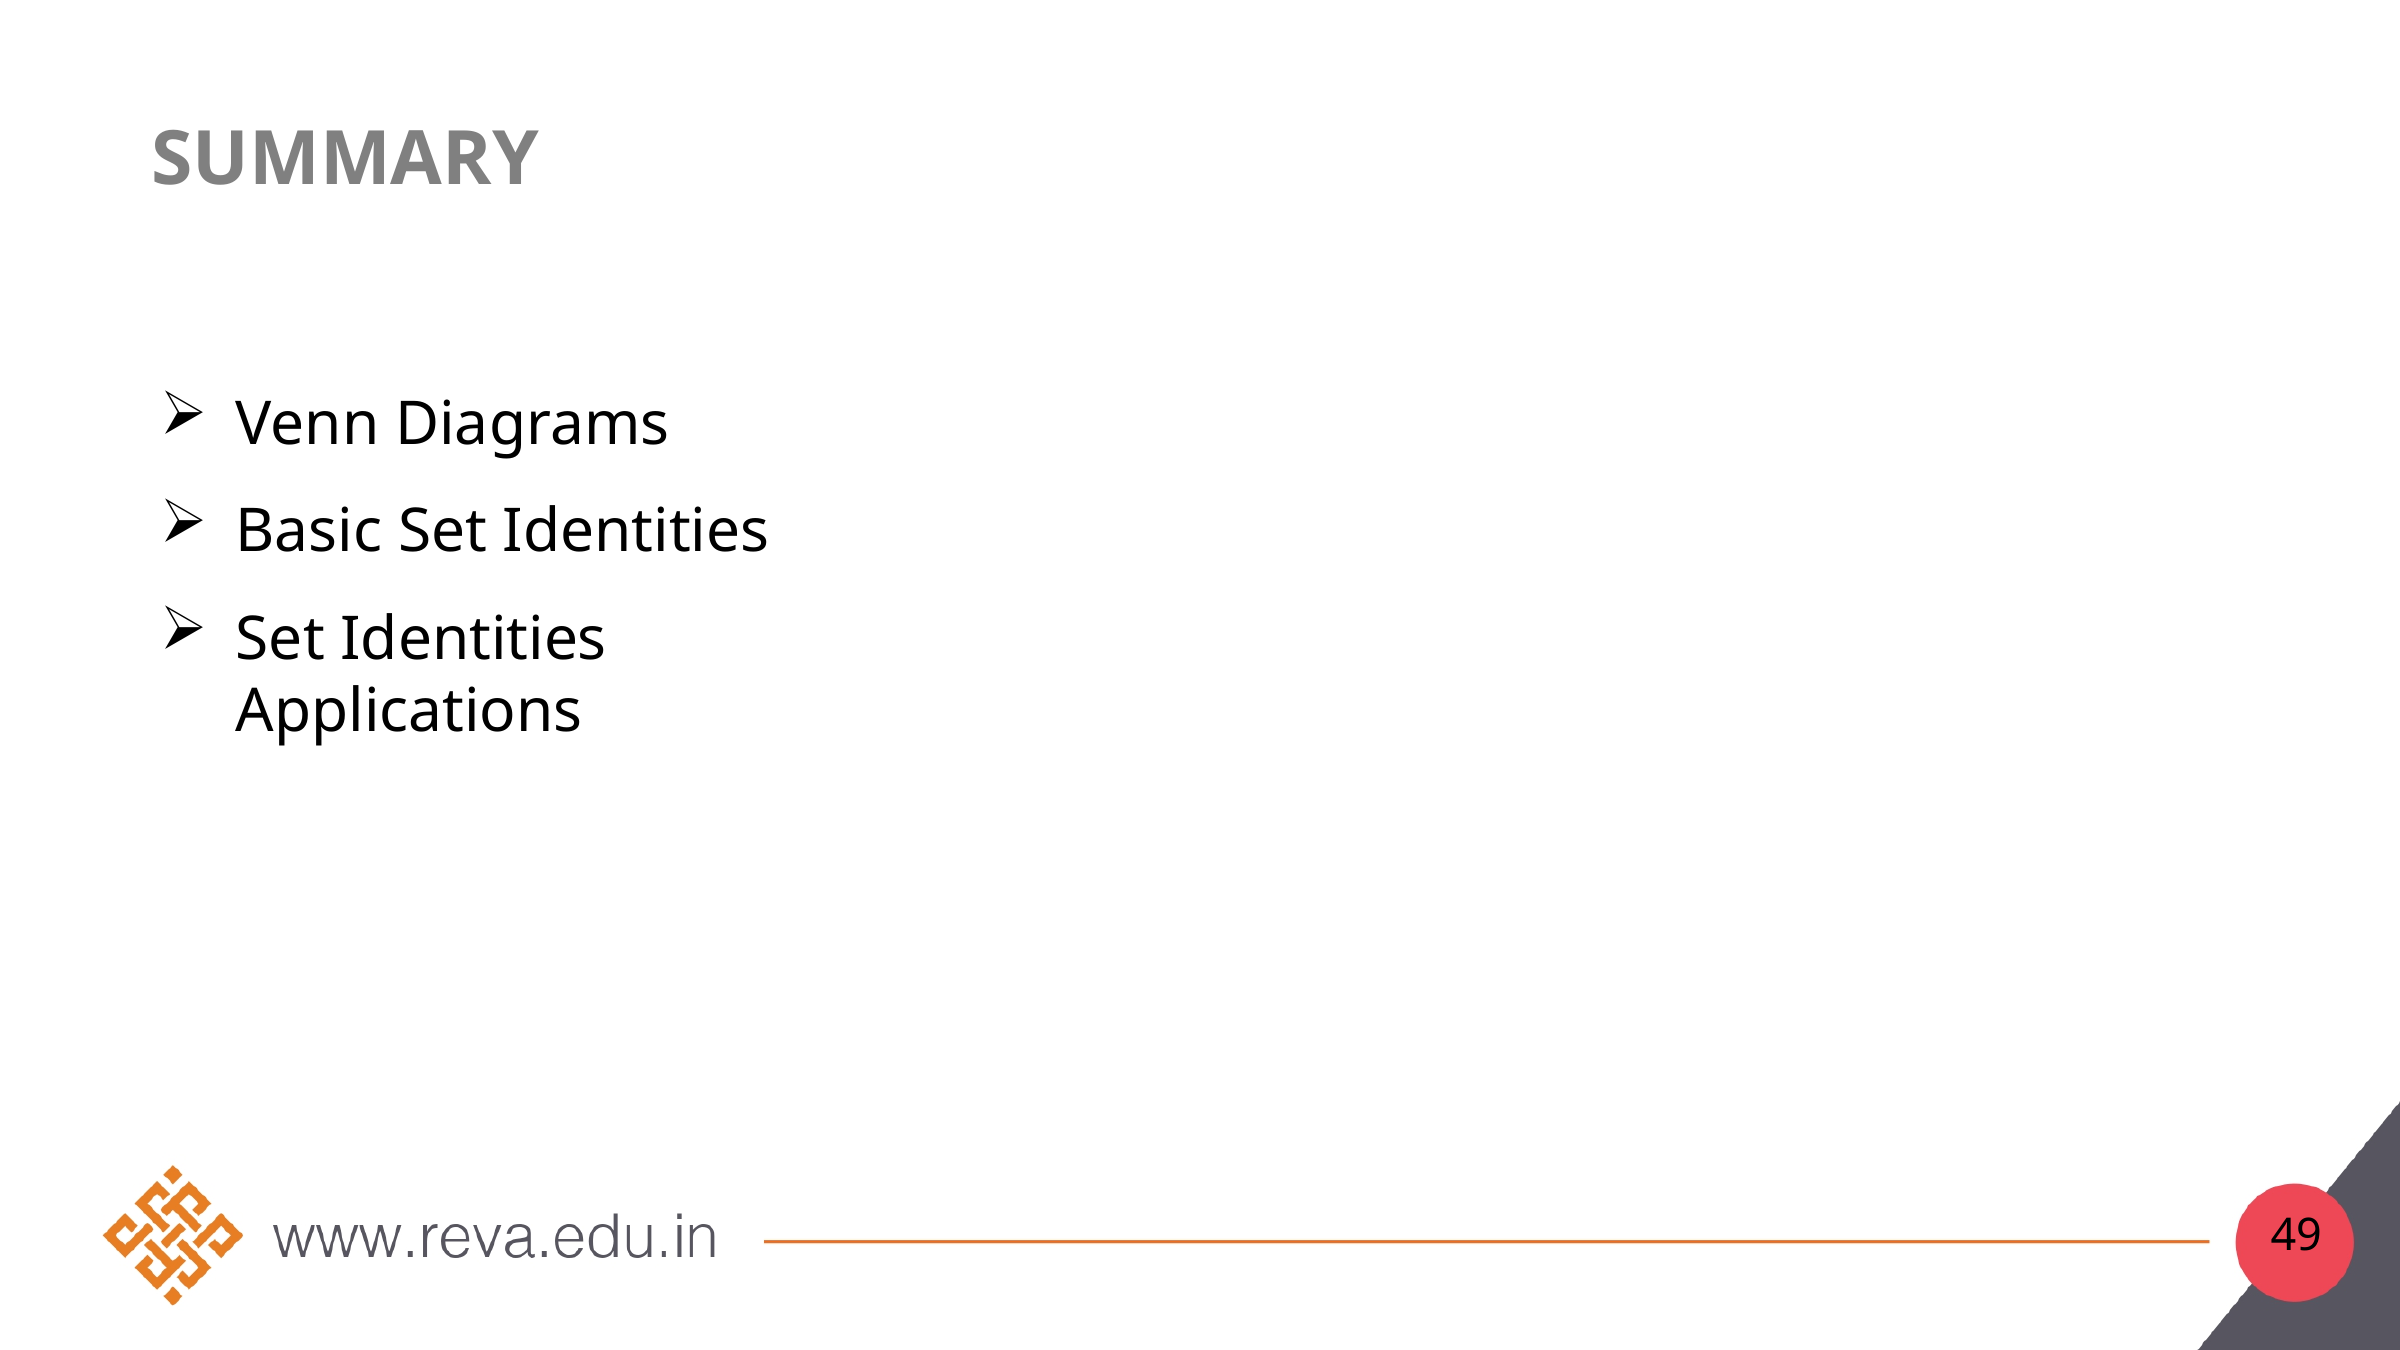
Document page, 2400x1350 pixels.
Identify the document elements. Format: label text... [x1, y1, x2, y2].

slide_number 49 [2237, 1200, 2355, 1272]
text_box Venn Diagrams Basic Set Identities Set Identities Applications [142, 374, 968, 813]
title SUMMARY [136, 77, 1360, 243]
picture [0, 0, 2400, 1350]
